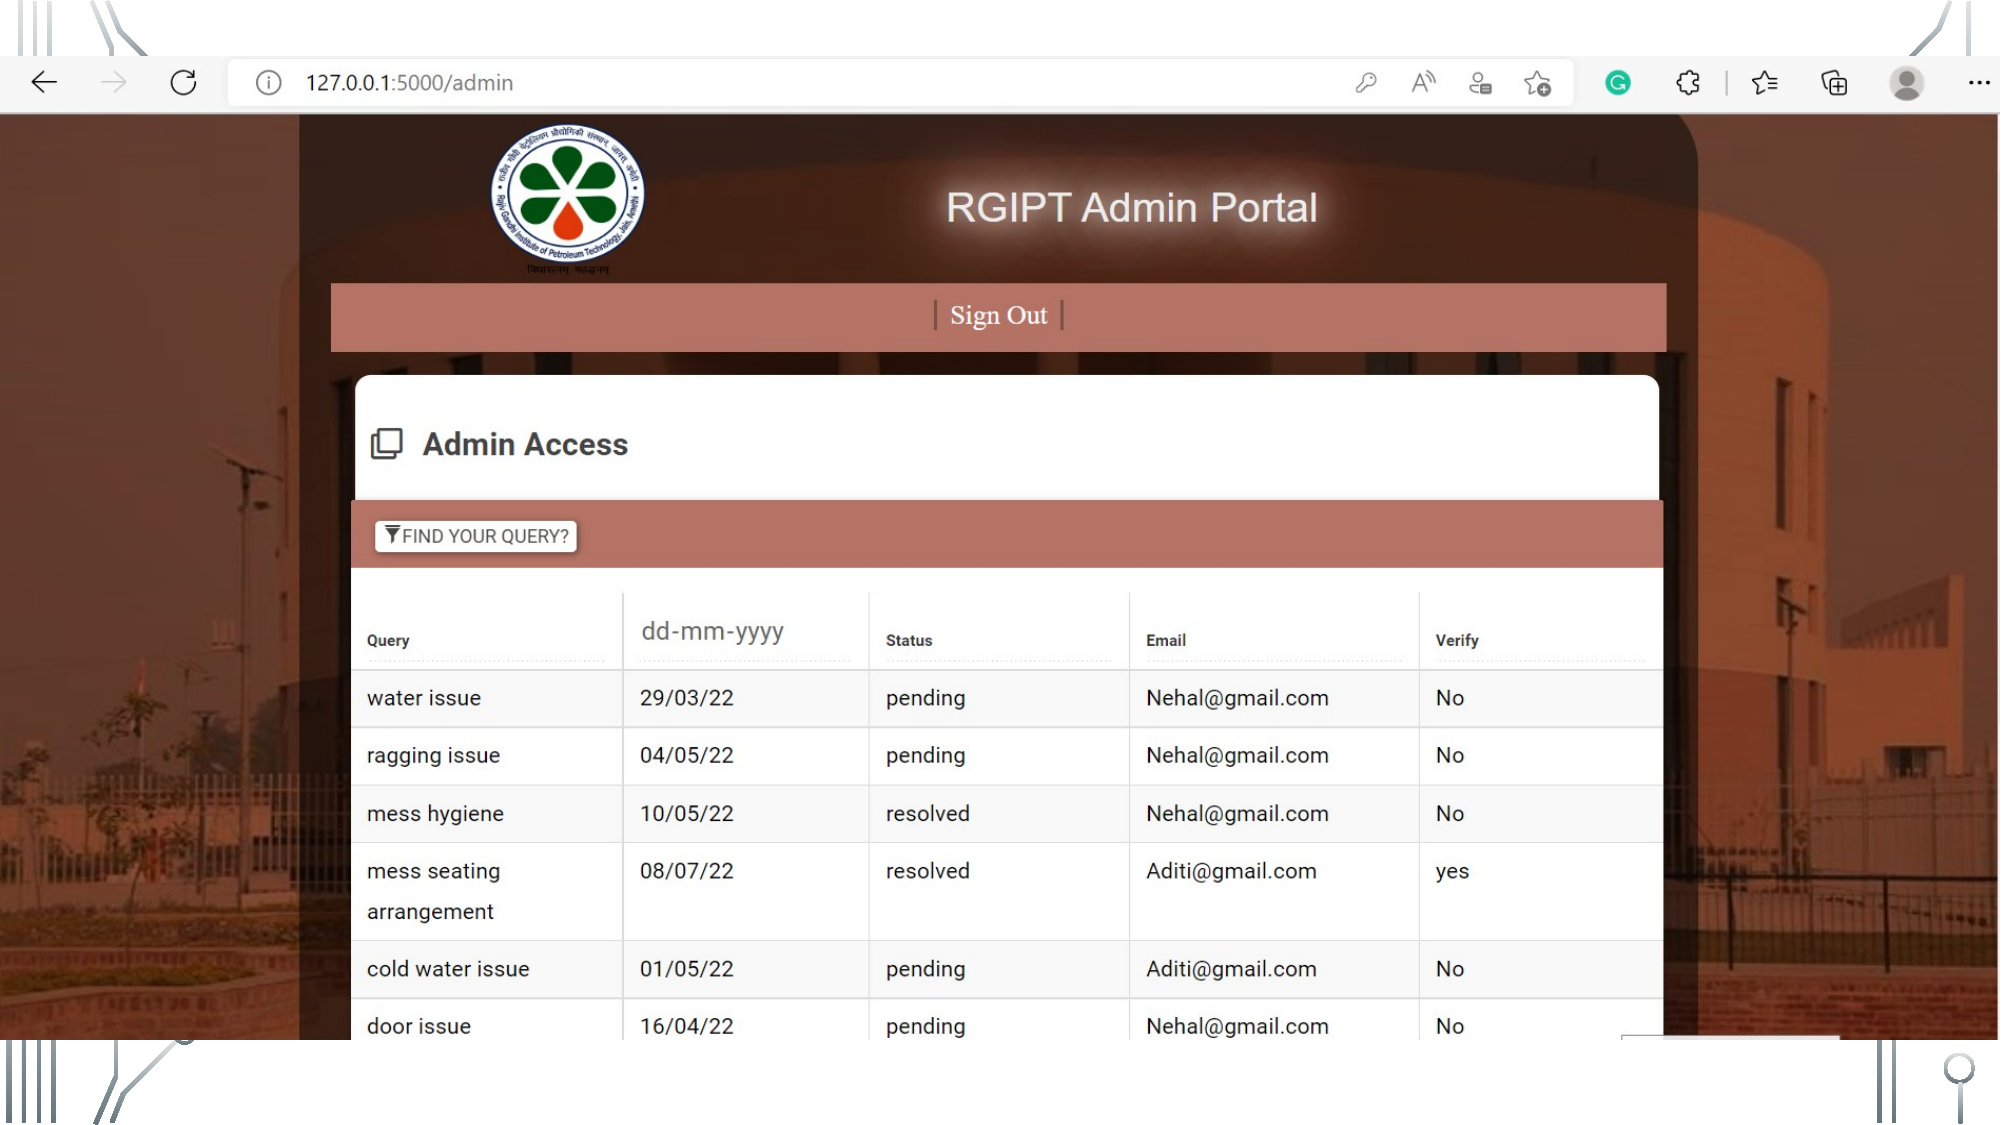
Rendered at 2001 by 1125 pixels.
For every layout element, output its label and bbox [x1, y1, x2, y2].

picture [0, 56, 2000, 1041]
